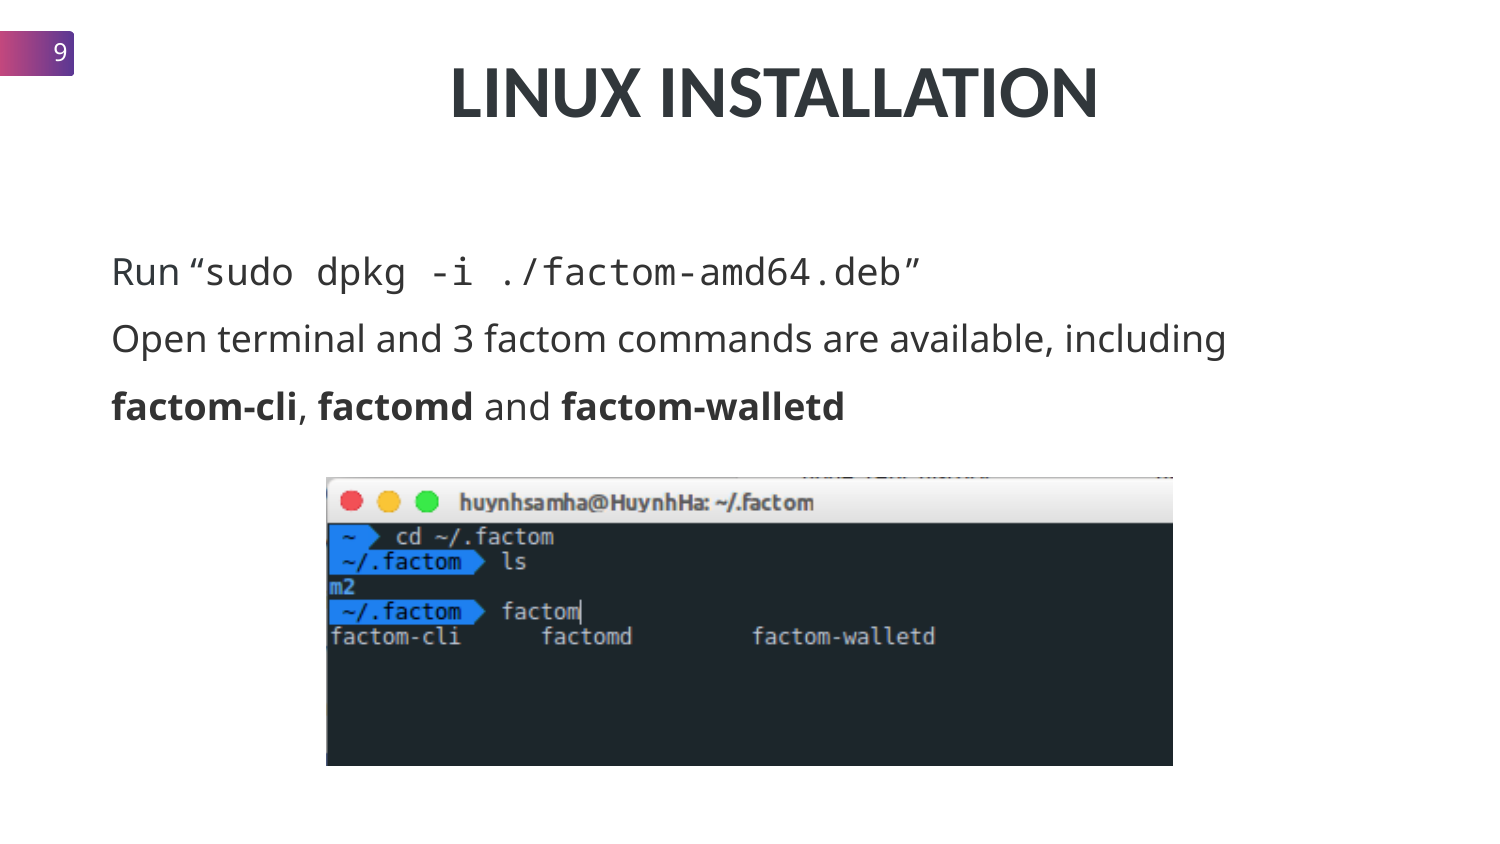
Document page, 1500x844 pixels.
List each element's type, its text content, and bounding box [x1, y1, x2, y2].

text_box Run “sudo dpkg -i ./factom-amd64.deb” Open terminal and 3 factom commands are available, including factom-cli, factomd and factom-walletd [96, 199, 1330, 453]
picture [326, 476, 1174, 767]
slide_number ‹#› [0, 31, 75, 77]
text_box LINUX INSTALLATION [326, 31, 1225, 144]
